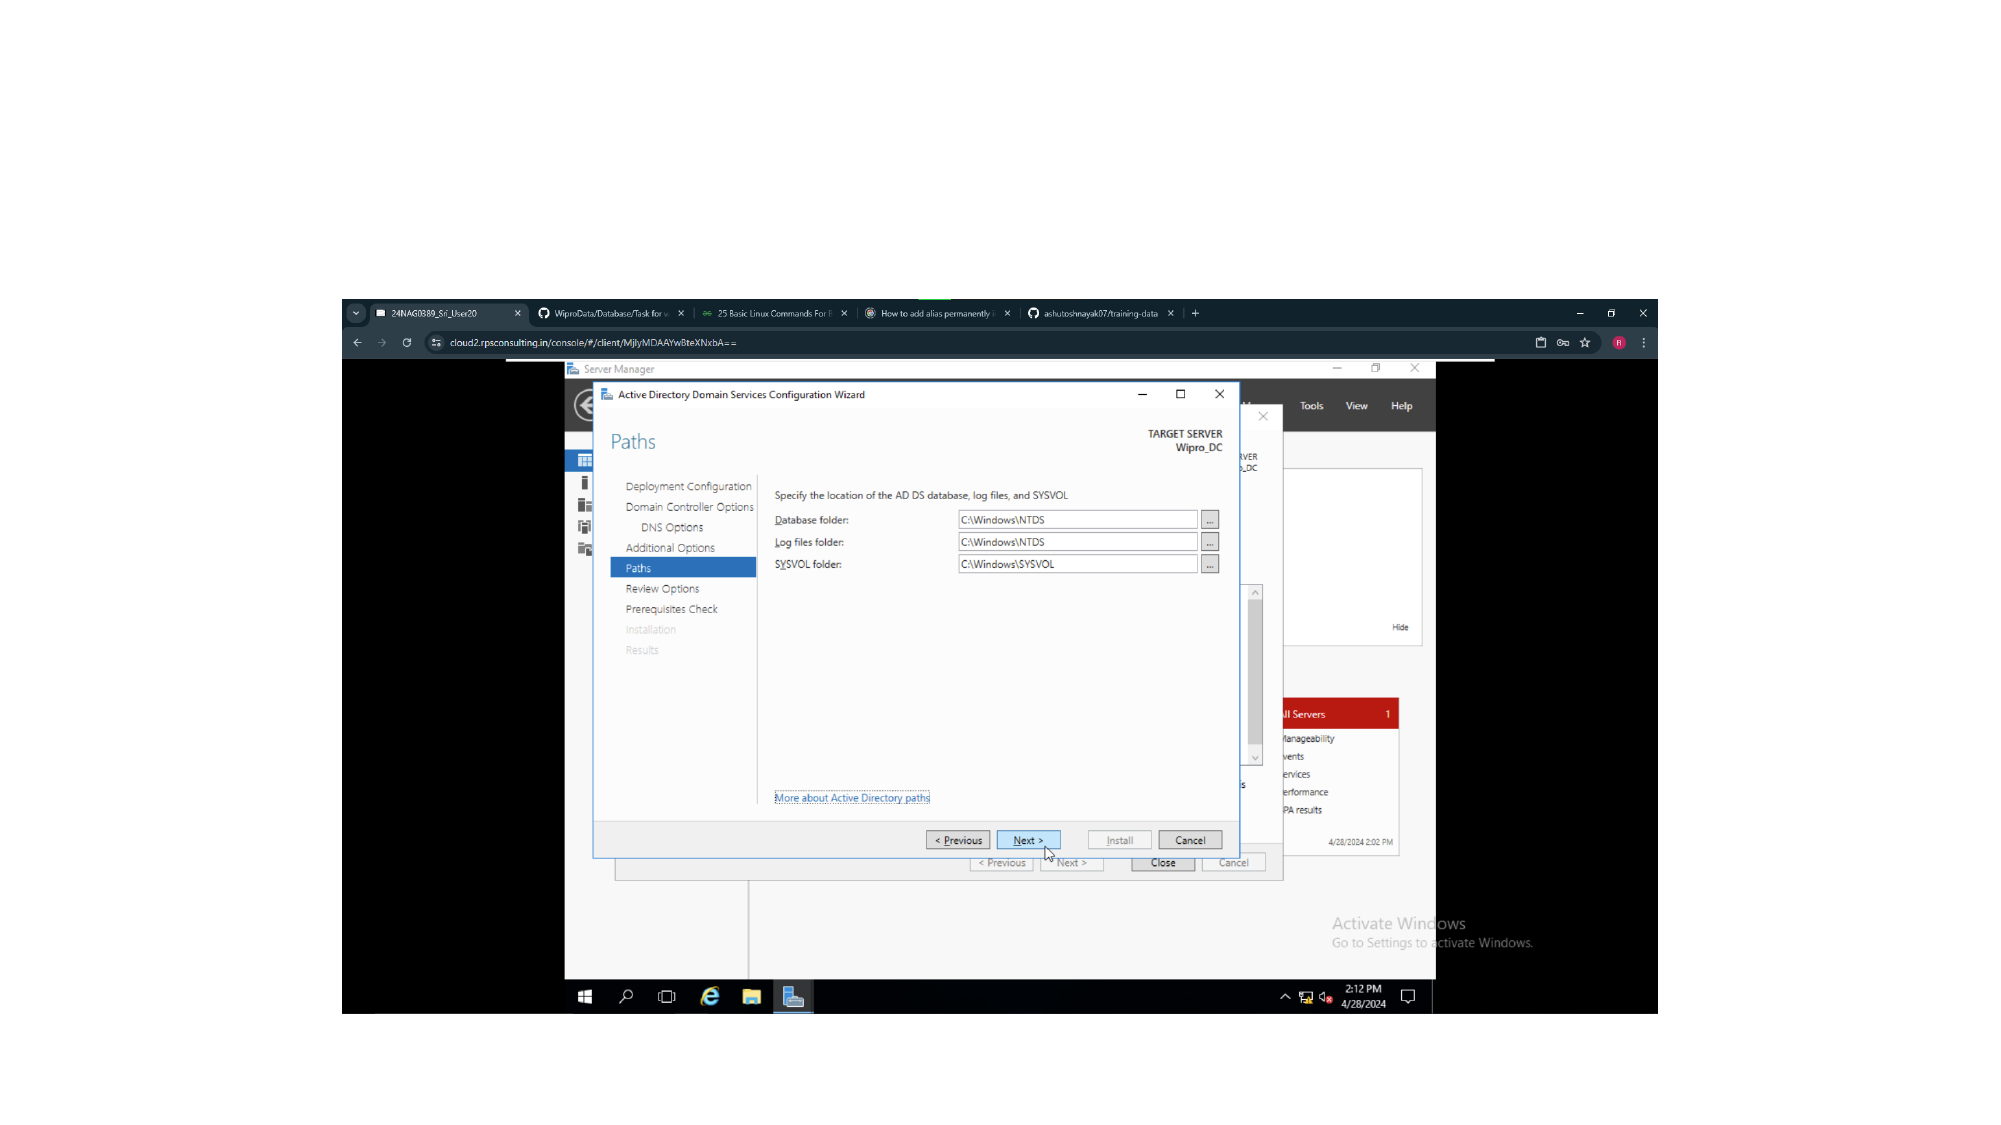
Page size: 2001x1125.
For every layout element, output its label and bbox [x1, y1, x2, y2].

list [342, 299, 1658, 1014]
